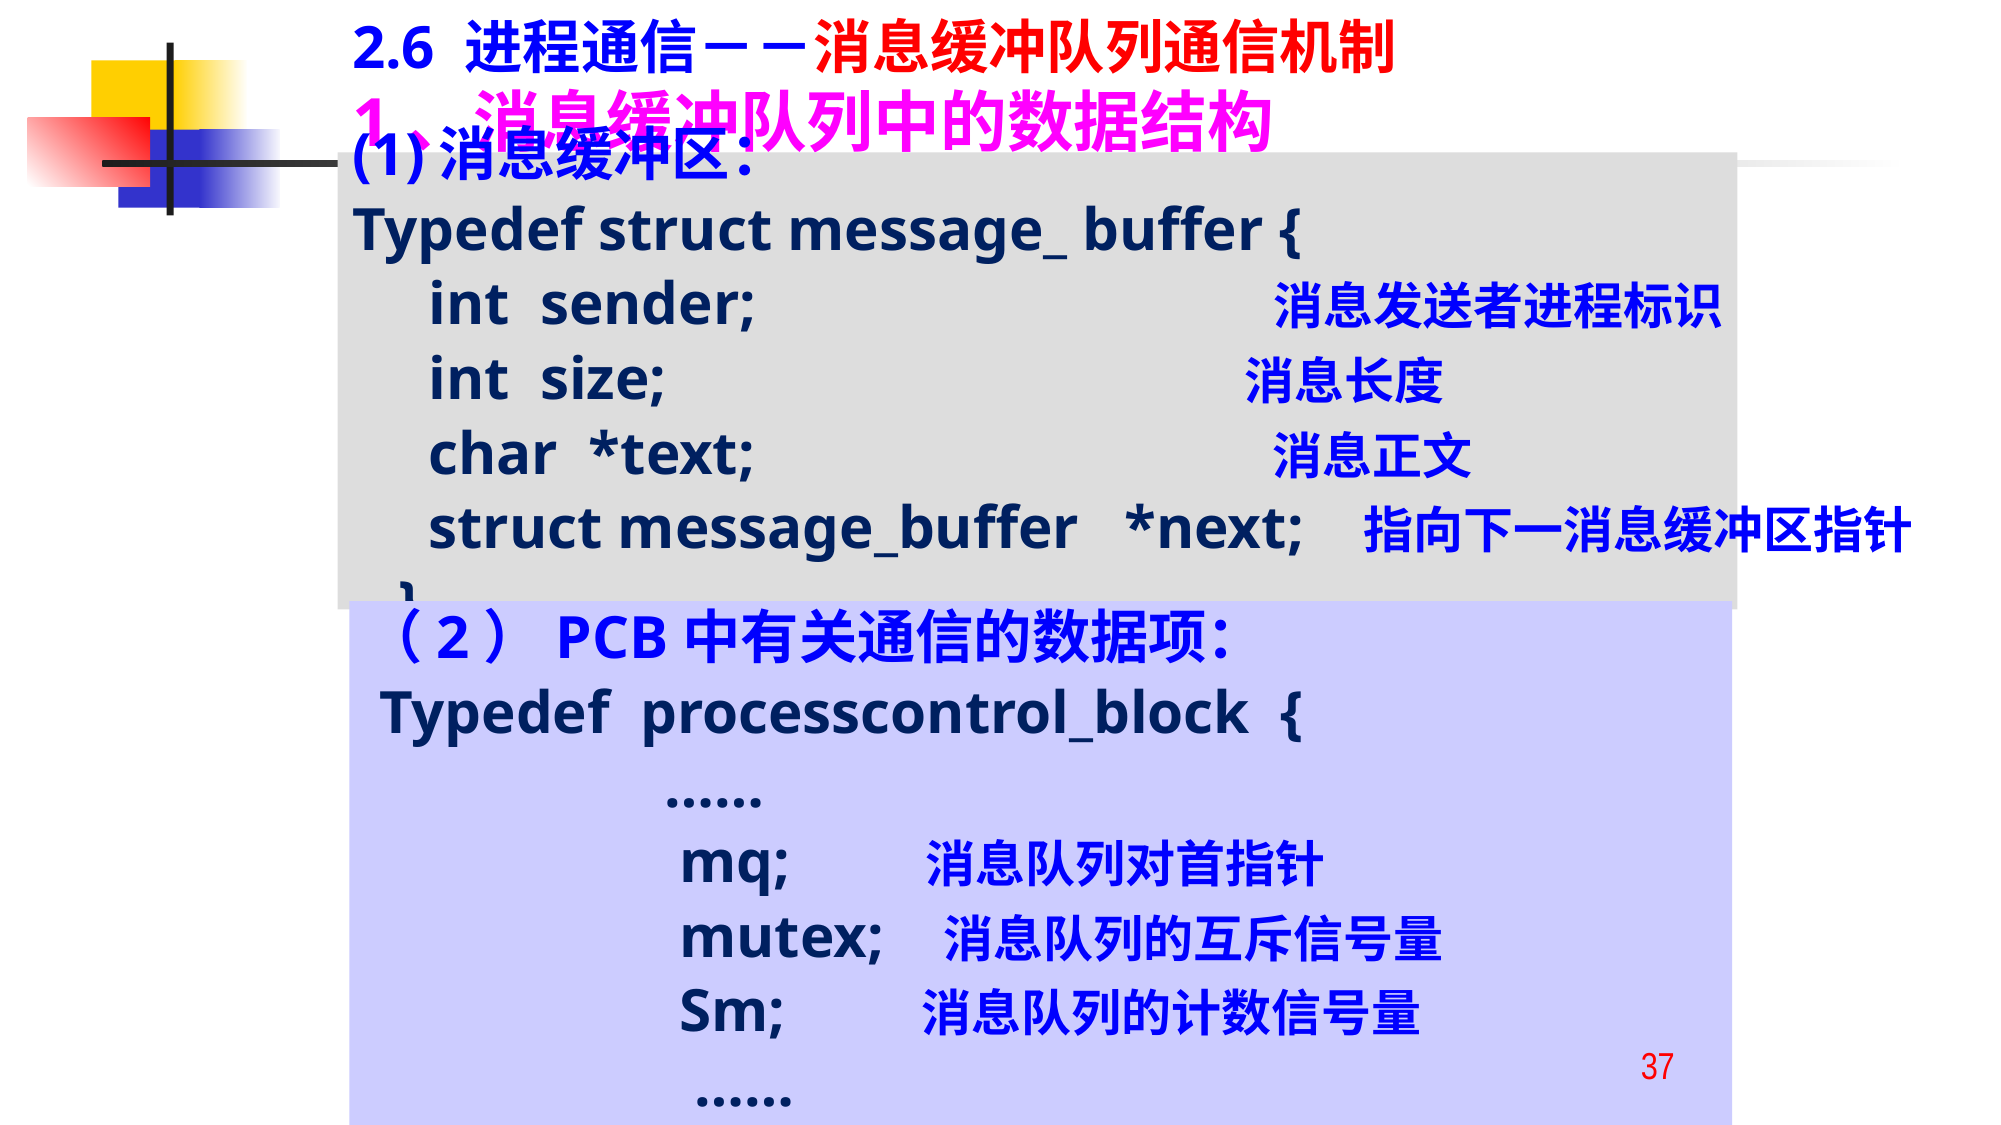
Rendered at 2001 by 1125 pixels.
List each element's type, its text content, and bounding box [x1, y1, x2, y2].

text_box (1)消息缓冲区： Typedef struct message_ buffer { int sender; 消息发送者进程标识 int size; 消息长度 char *text; 消息正文 struct message_buffer *next; 指向下一消息缓冲区指针 } [337, 152, 1738, 610]
text_box 1、消息缓冲队列中的数据结构 [337, 88, 1125, 152]
text_box （2）PCB中有关通信的数据项： Typedef processcontrol_block { …… mq; 消息队列对首指针 mutex; 消息队列的互斥信号量 Sm; 消息队列的计数信号量 …… } [349, 601, 1733, 1125]
text_box 2.6 进程通信－－消息缓冲队列通信机制 [337, 0, 1588, 88]
text_box 37 [1626, 1034, 1721, 1094]
